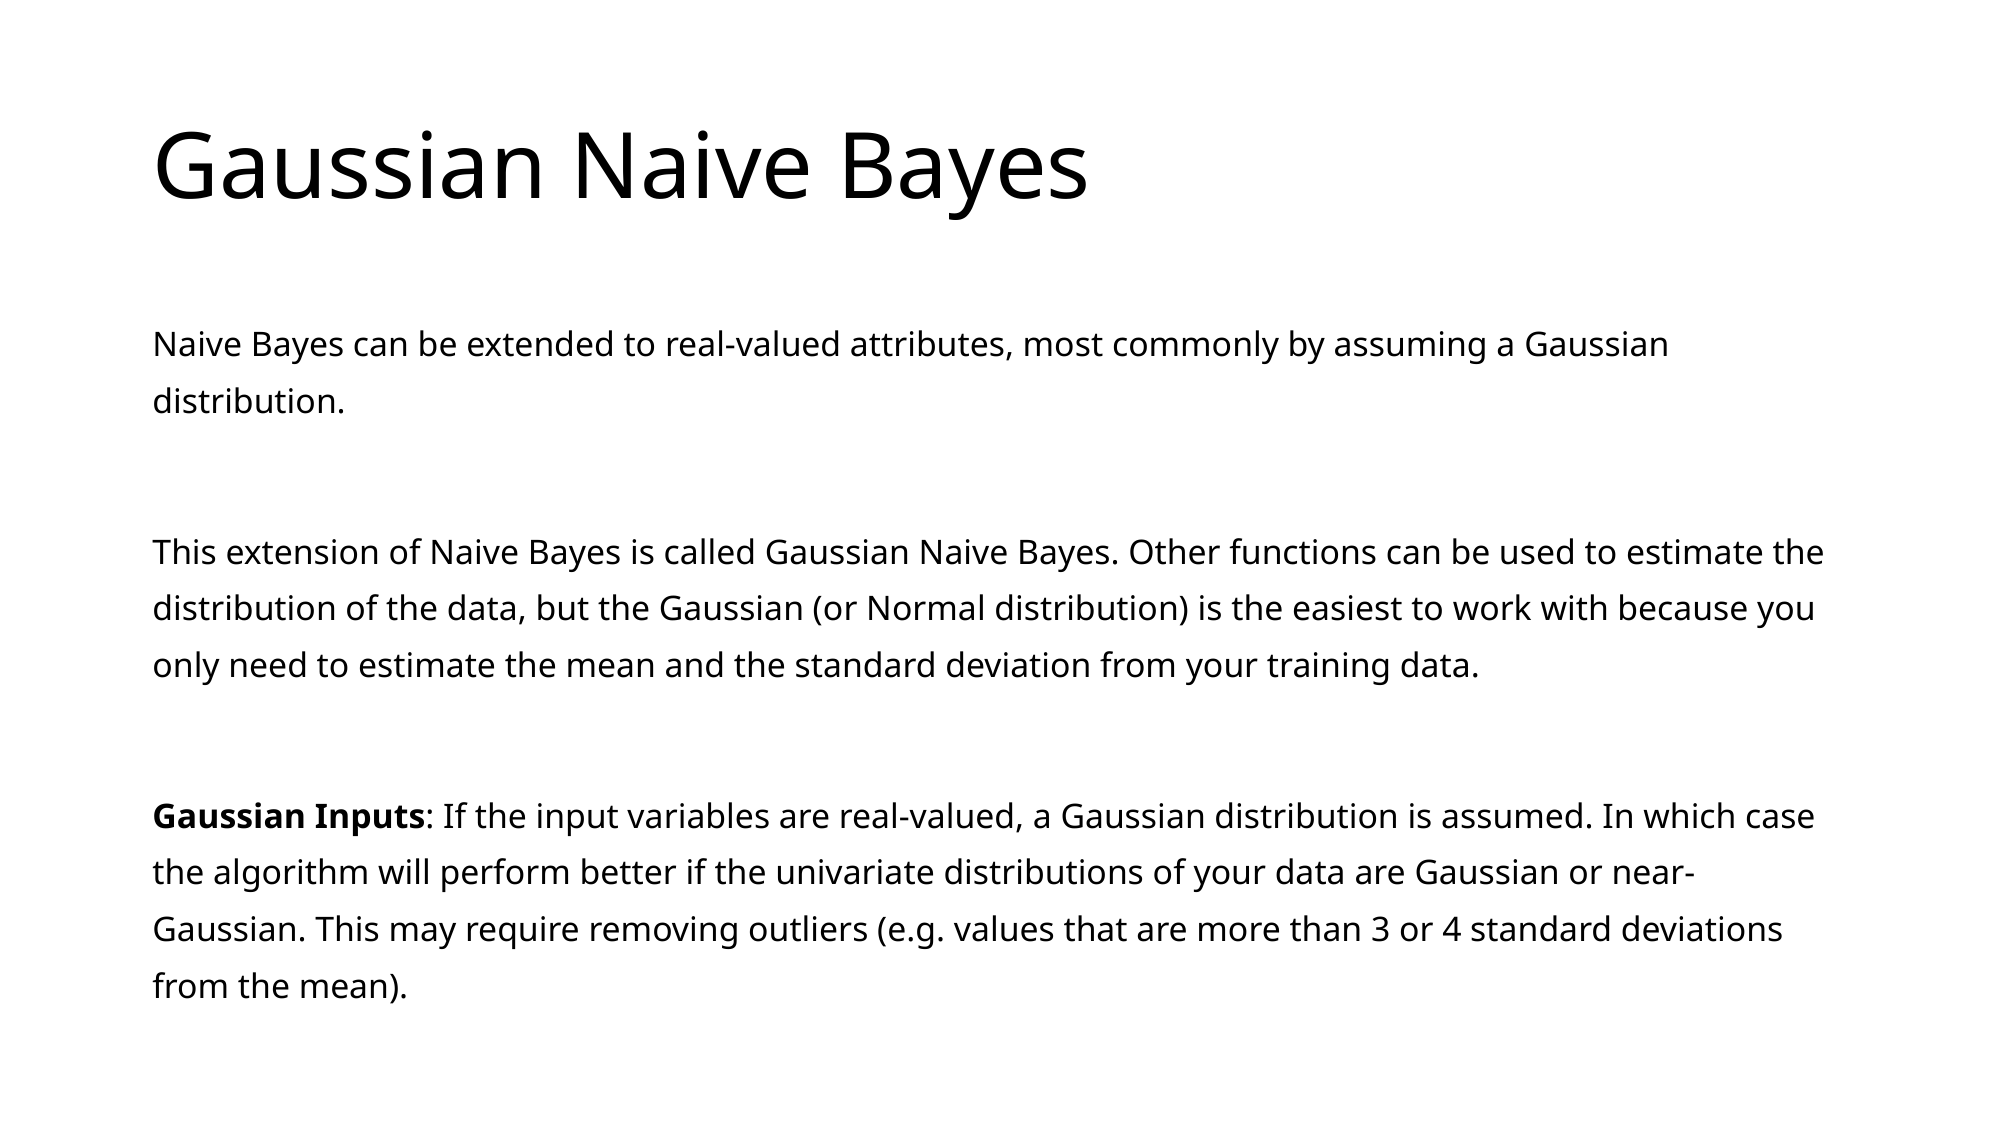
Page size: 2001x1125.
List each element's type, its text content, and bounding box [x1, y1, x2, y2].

list Naive Bayes can be extended to real-valued attributes, most commonly by assuming a Gaussian distribution. This extension of Naive Bayes is called Gaussian Naive Bayes. Other functions can be used to estimate the distribution of the data, but the Gaussian (or Normal distribution) is the easiest to work with because you only need to estimate the mean and the standard deviation from your training data. Gaussian Inputs: If the input variables are real-valued, a Gaussian distribution is assumed. In which case the algorithm will perform better if the univariate distributions of your data are Gaussian or near-Gaussian. This may require removing outliers (e.g. values that are more than 3 or 4 standard deviations from the mean). [137, 299, 1863, 1014]
title Gaussian Naive Bayes [137, 59, 1863, 278]
